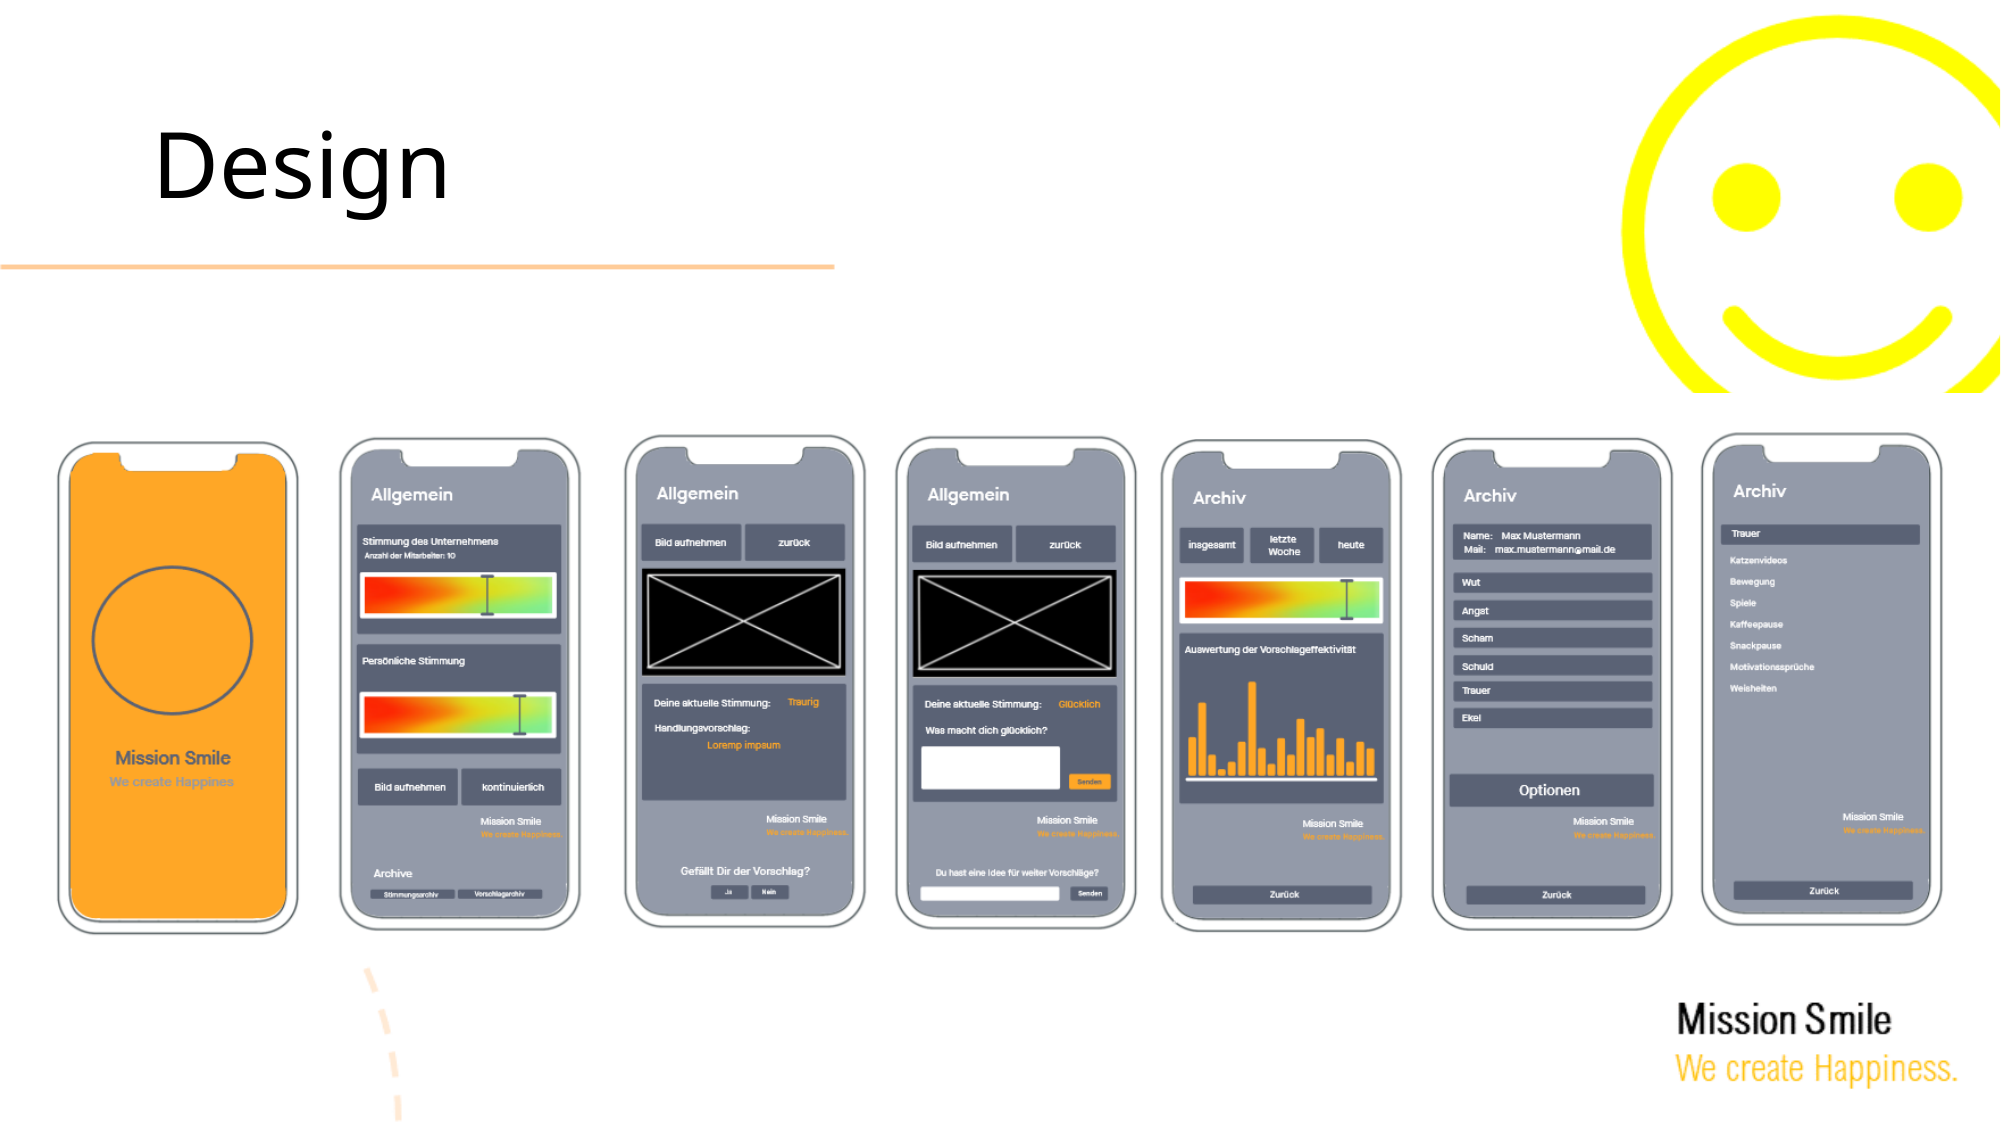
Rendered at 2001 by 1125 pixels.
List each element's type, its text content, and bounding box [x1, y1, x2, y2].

title Design [137, 59, 1863, 278]
picture [0, 0, 2001, 1125]
